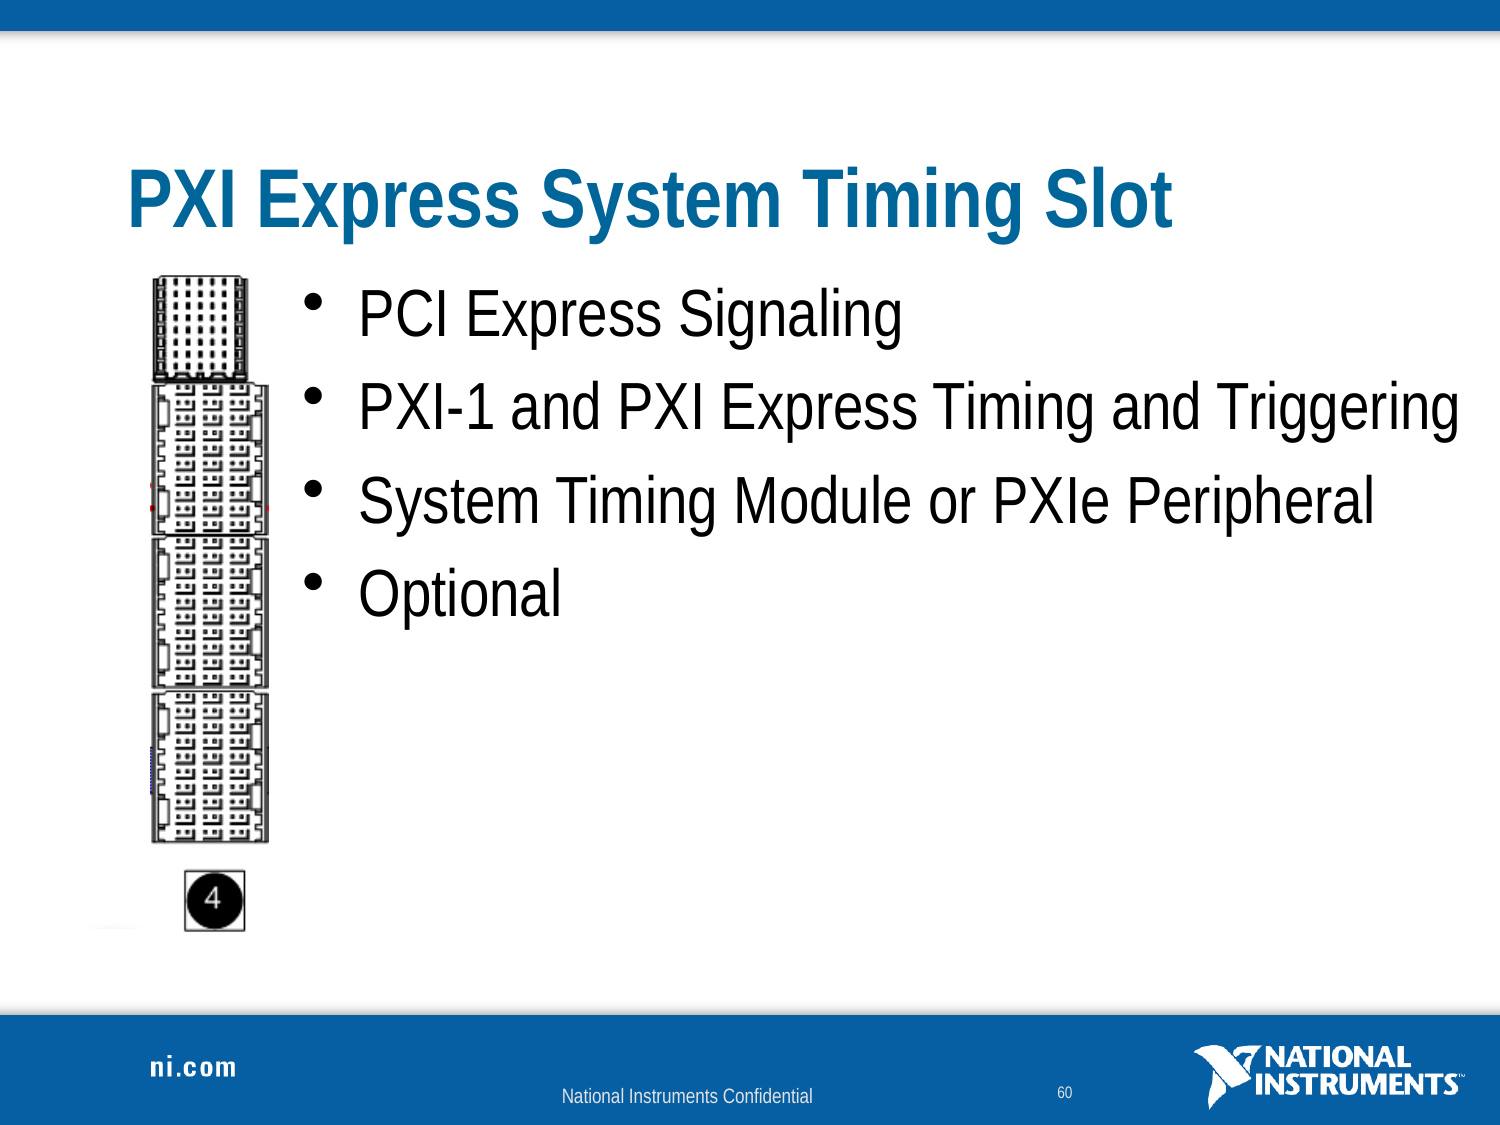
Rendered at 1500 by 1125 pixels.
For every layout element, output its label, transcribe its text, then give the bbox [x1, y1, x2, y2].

picture [0, 0, 1500, 1125]
list PCI Express Signaling PXI-1 and PXI Express Timing and Triggering System Timing Module or PXIe Peripheral Optional [287, 262, 1500, 926]
title PXI Express System Timing Slot [112, 99, 1388, 288]
